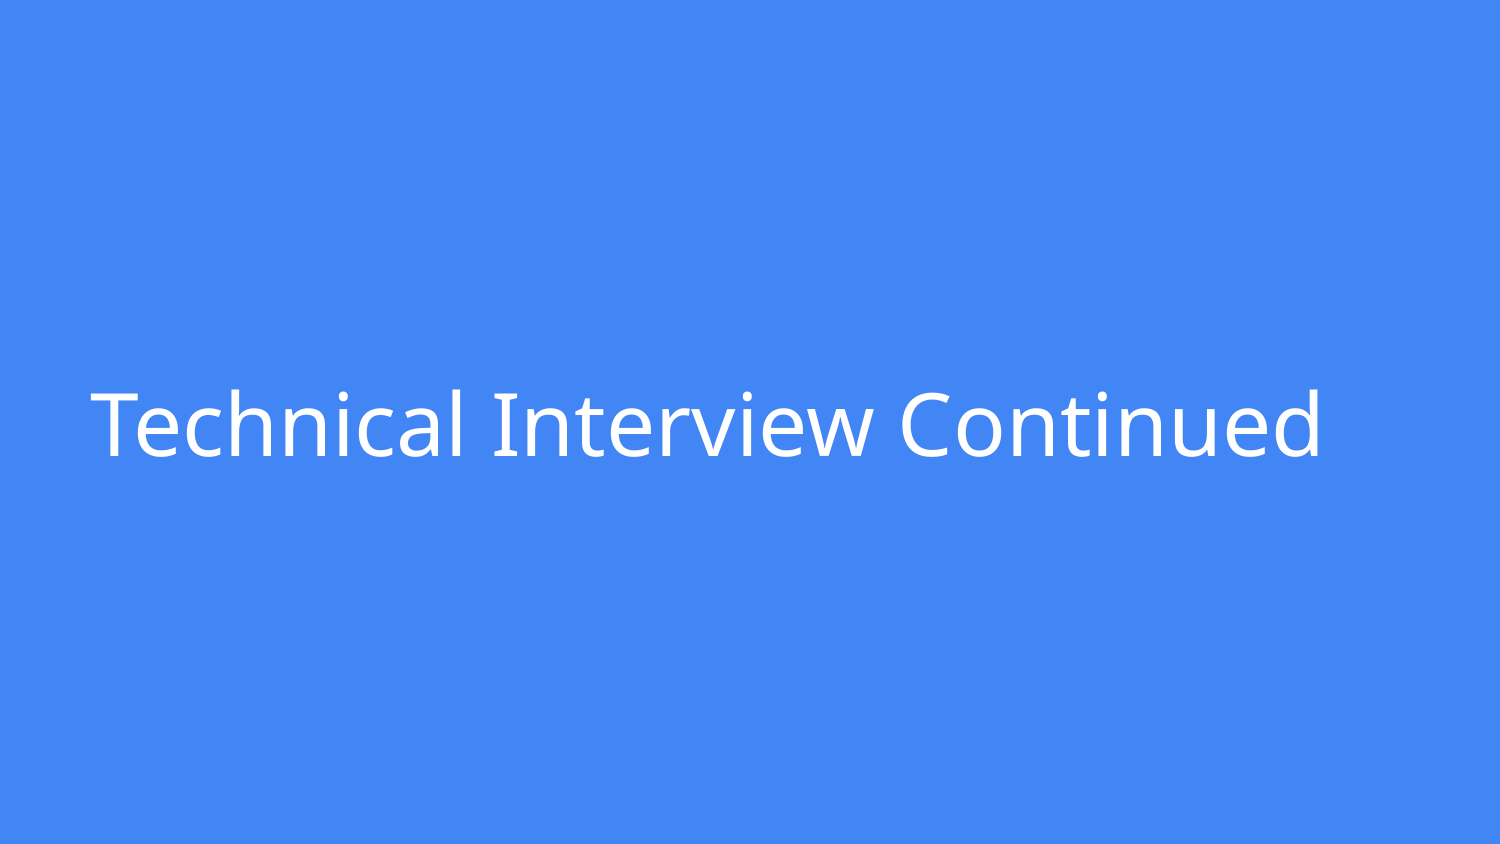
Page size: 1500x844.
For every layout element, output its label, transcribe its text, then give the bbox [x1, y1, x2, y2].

title Technical Interview Continued [75, 338, 1425, 505]
